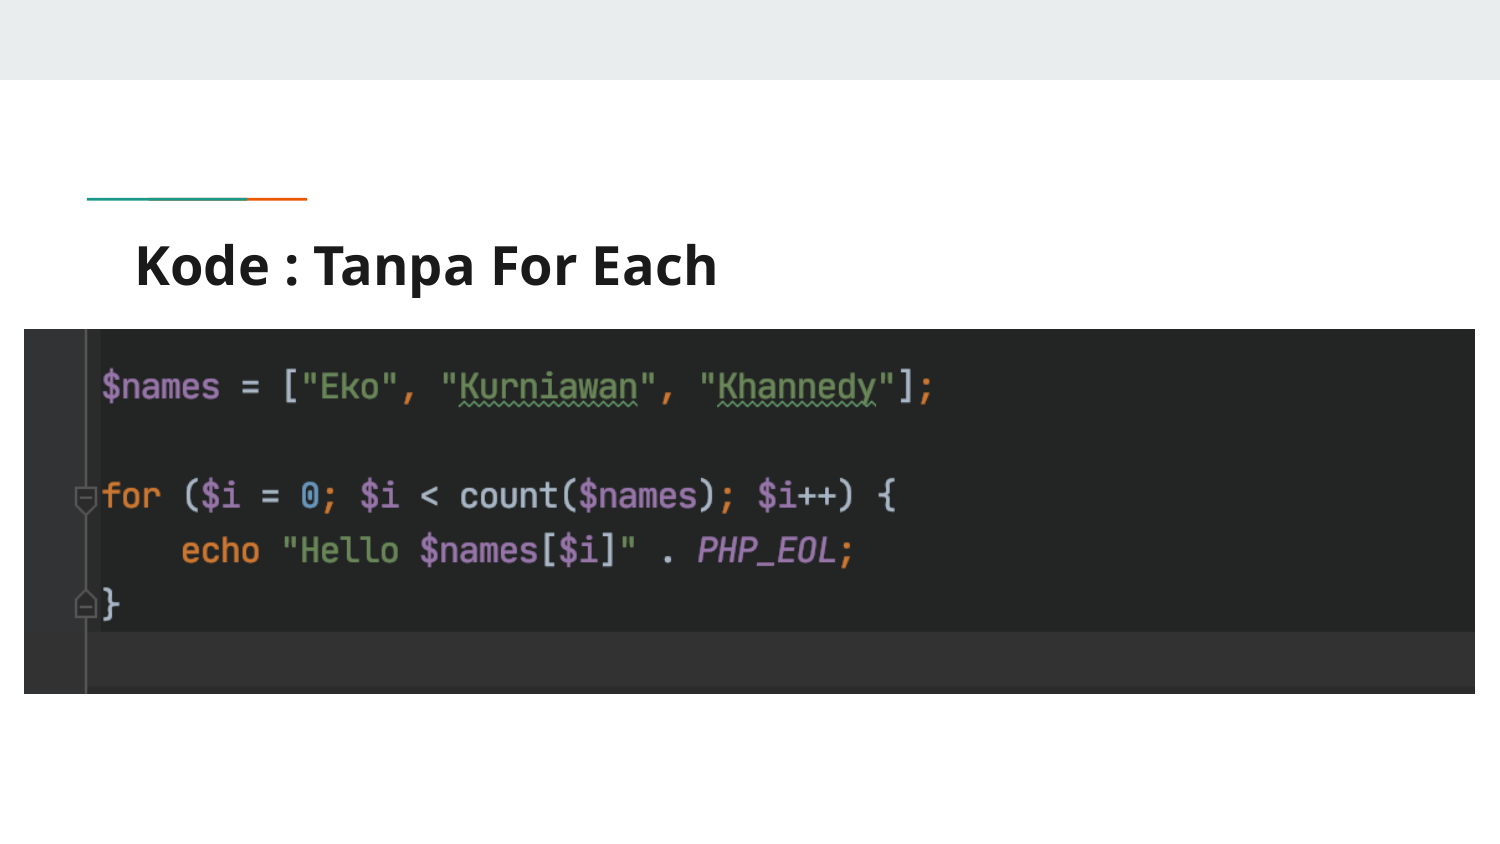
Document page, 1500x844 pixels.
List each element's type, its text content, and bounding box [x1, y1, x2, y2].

title Kode : Tanpa For Each [119, 216, 1381, 305]
picture [24, 328, 1476, 695]
